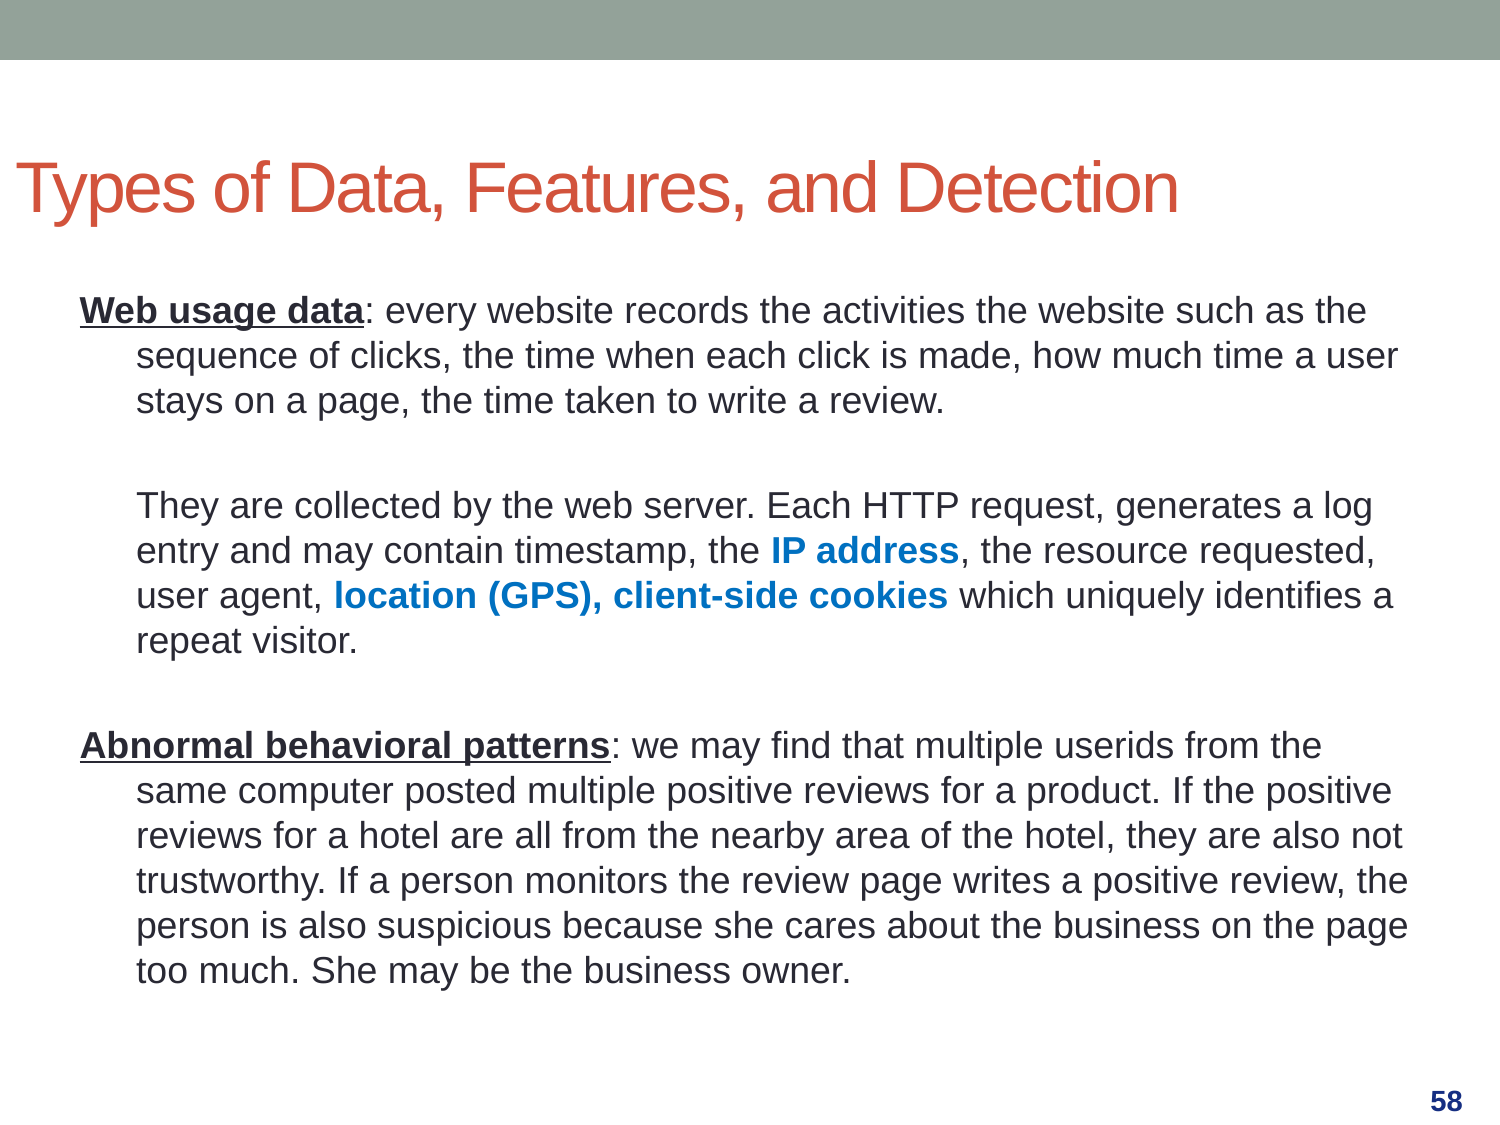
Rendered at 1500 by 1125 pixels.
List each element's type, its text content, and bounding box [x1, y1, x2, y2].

slide_number 58 [1415, 1070, 1499, 1125]
title Types of Data, Features, and Detection [0, 101, 1325, 266]
text_box Web usage data: every website records the activities the website such as the sequence of clicks, the time when each click is made, how much time a user stays on a page, the time taken to write a review. They are collected by the web server. Each HTTP request, generates a log entry and may contain timestamp, the IP address, the resource requested, user agent, location (GPS), client-side cookies which uniquely identifies a repeat visitor. Abnormal behavioral patterns: we may find that multiple userids from the same computer posted multiple positive reviews for a product. If the positive reviews for a hotel are all from the nearby area of the hotel, they are also not trustworthy. If a person monitors the review page writes a positive review, the person is also suspicious because she cares about the business on the page too much. She may be the business owner. [64, 278, 1436, 1047]
